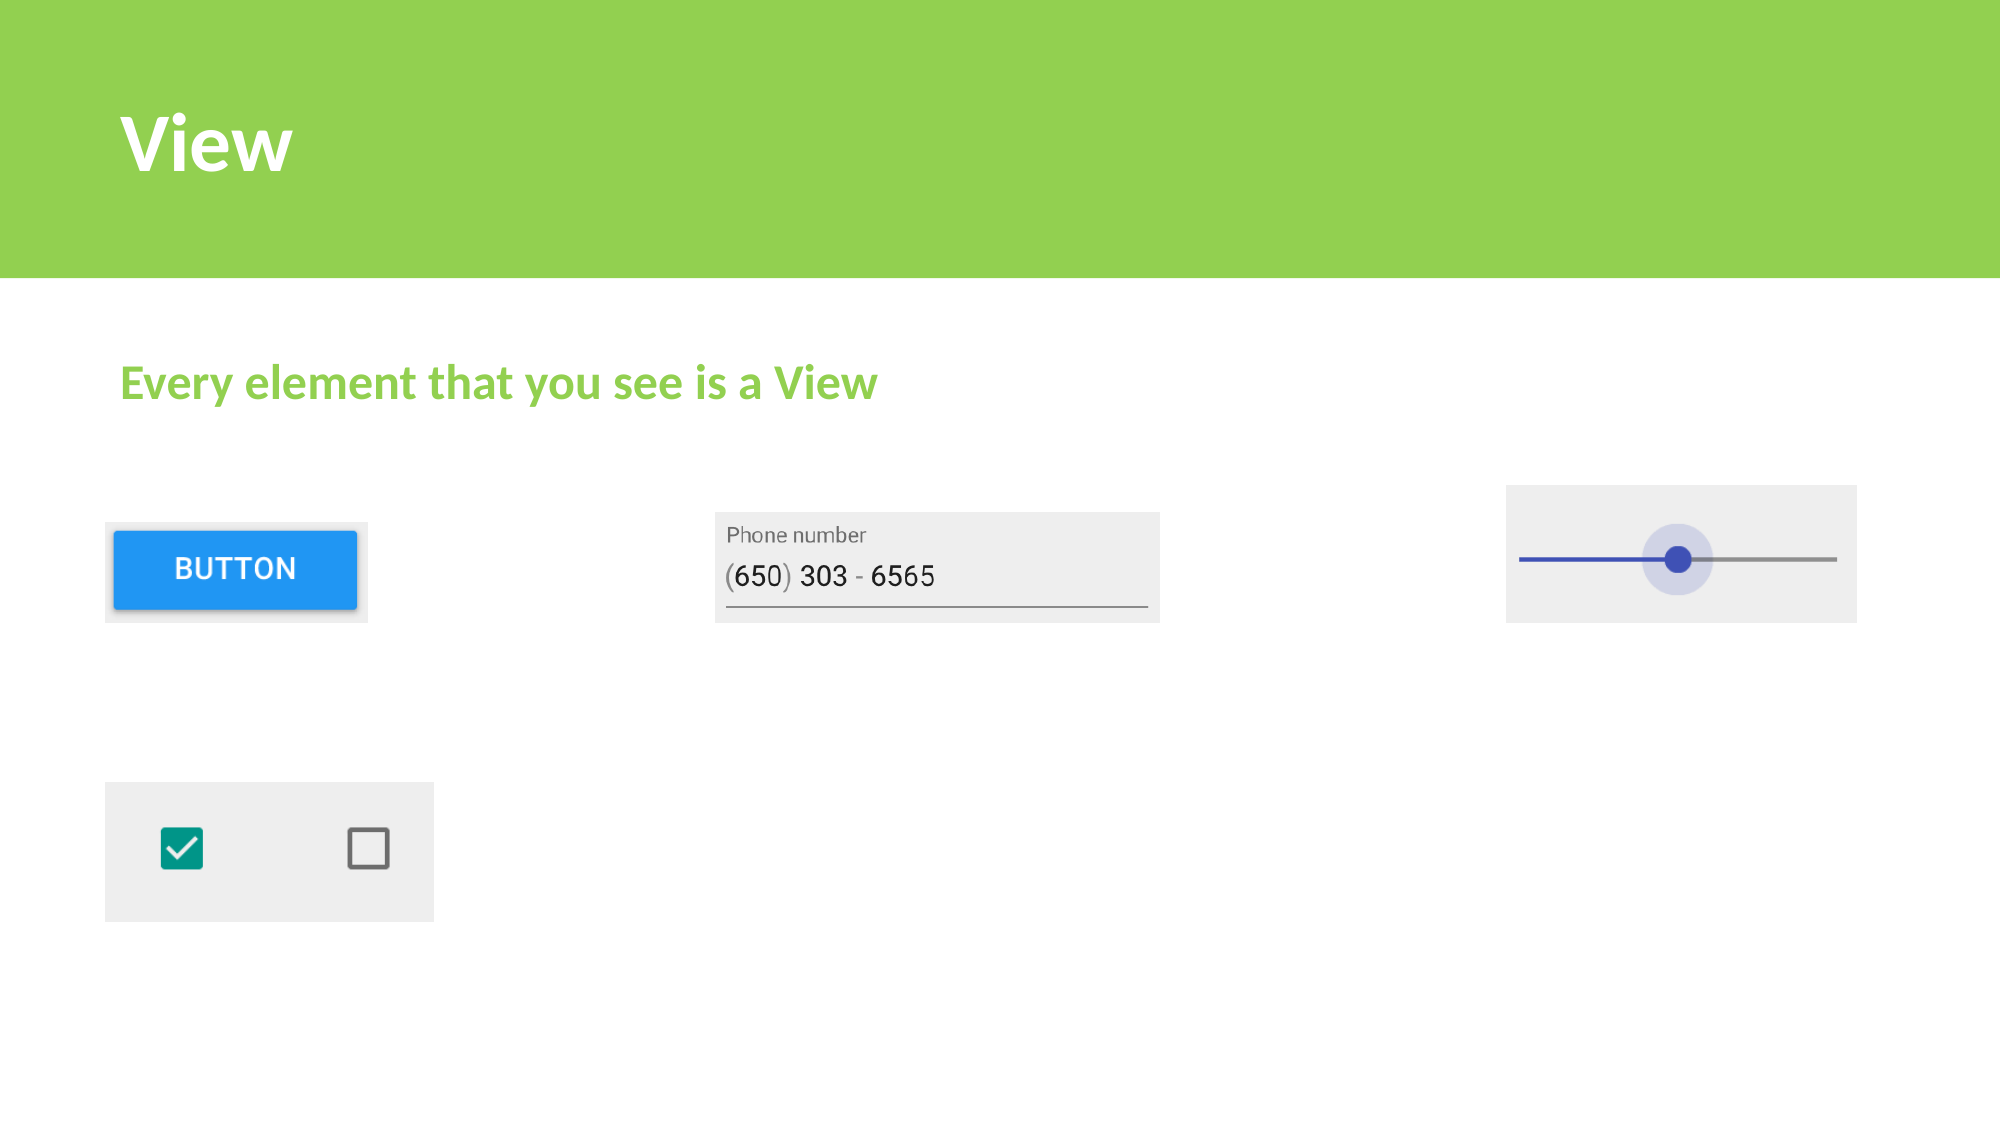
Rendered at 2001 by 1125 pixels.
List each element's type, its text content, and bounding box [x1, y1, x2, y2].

picture [105, 522, 368, 623]
picture [105, 782, 434, 922]
text_box Every element that you see is a View [105, 342, 915, 418]
text_box [0, 0, 2000, 279]
text_box View [105, 81, 600, 196]
picture [1506, 485, 1857, 623]
picture [714, 512, 1160, 623]
